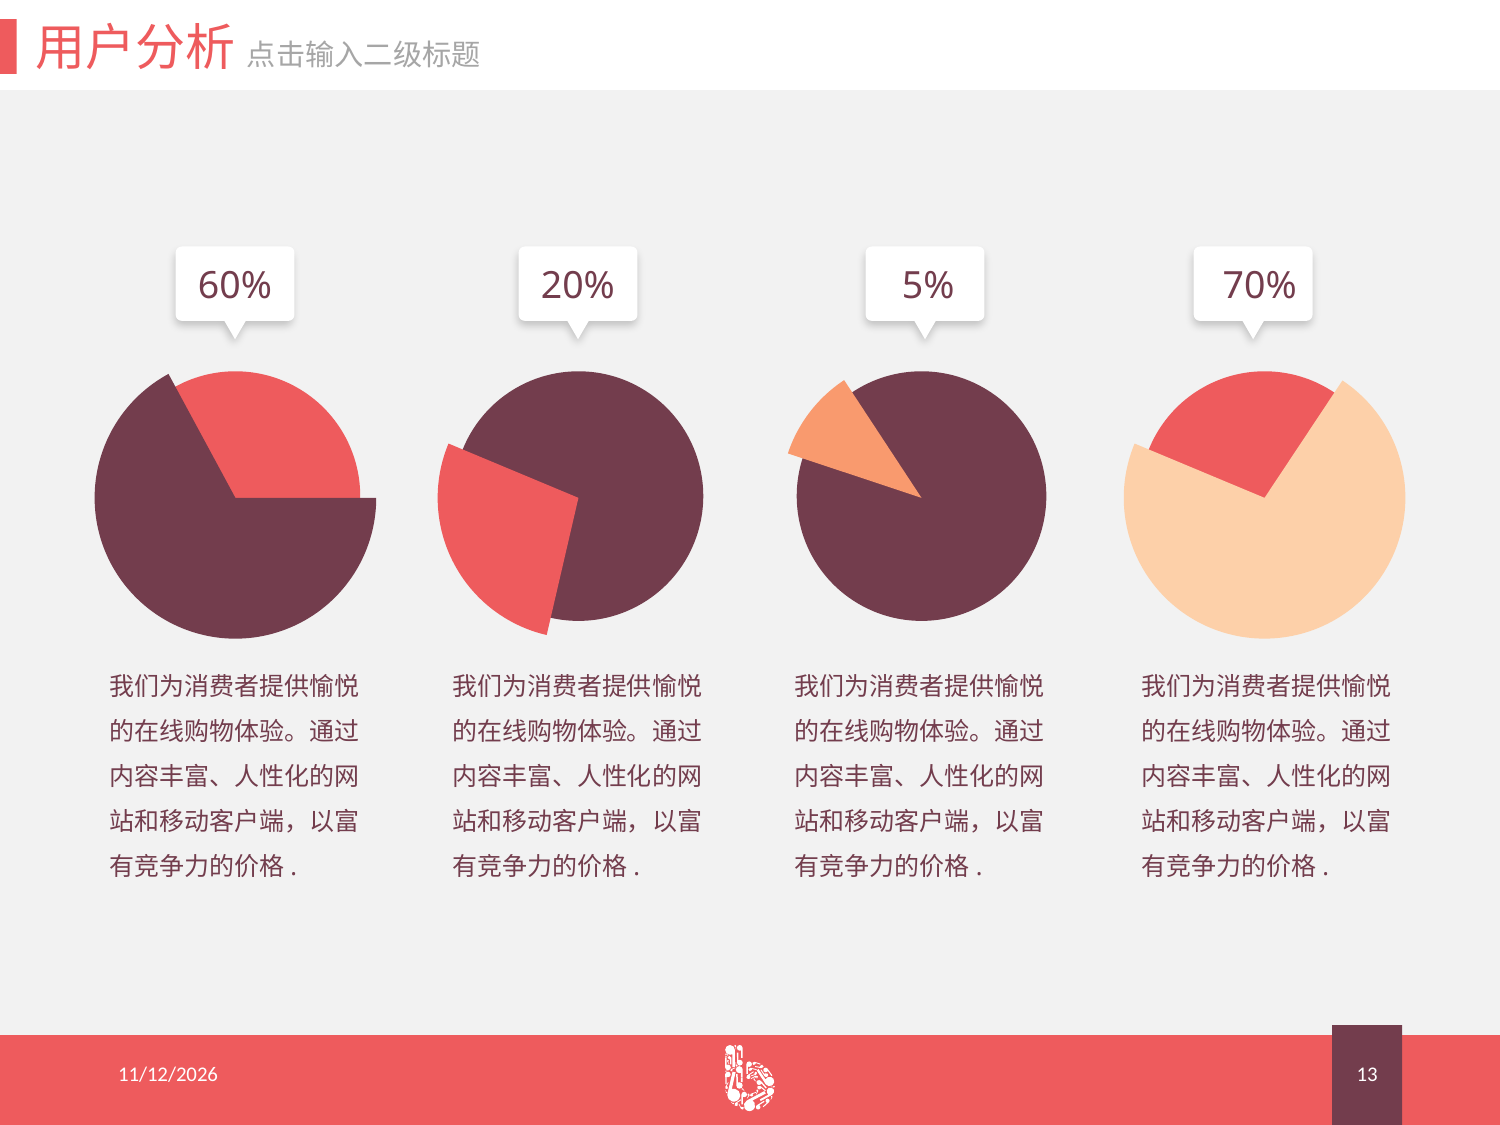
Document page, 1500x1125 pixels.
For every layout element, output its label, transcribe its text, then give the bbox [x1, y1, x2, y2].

text_box [0, 18, 18, 75]
text_box 我们为消费者提供愉悦的在线购物体验。通过内容丰富、人性化的网站和移动客户端，以富有竞争力的价格. [437, 648, 719, 888]
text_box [865, 246, 985, 340]
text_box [1193, 246, 1313, 340]
text_box 我们为消费者提供愉悦的在线购物体验。通过内容丰富、人性化的网站和移动客户端，以富有竞争力的价格. [780, 648, 1061, 888]
text_box 用户分析 点击输入二级标题 [20, 8, 496, 84]
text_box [175, 246, 295, 340]
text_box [1123, 357, 1406, 639]
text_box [94, 357, 377, 639]
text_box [437, 357, 720, 639]
text_box 我们为消费者提供愉悦的在线购物体验。通过内容丰富、人性化的网站和移动客户端，以富有竞争力的价格. [94, 648, 376, 888]
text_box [780, 357, 1063, 639]
text_box 我们为消费者提供愉悦的在线购物体验。通过内容丰富、人性化的网站和移动客户端，以富有竞争力的价格. [1126, 648, 1408, 888]
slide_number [103, 1042, 441, 1103]
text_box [518, 246, 638, 340]
slide_number 13 [1337, 1042, 1397, 1103]
